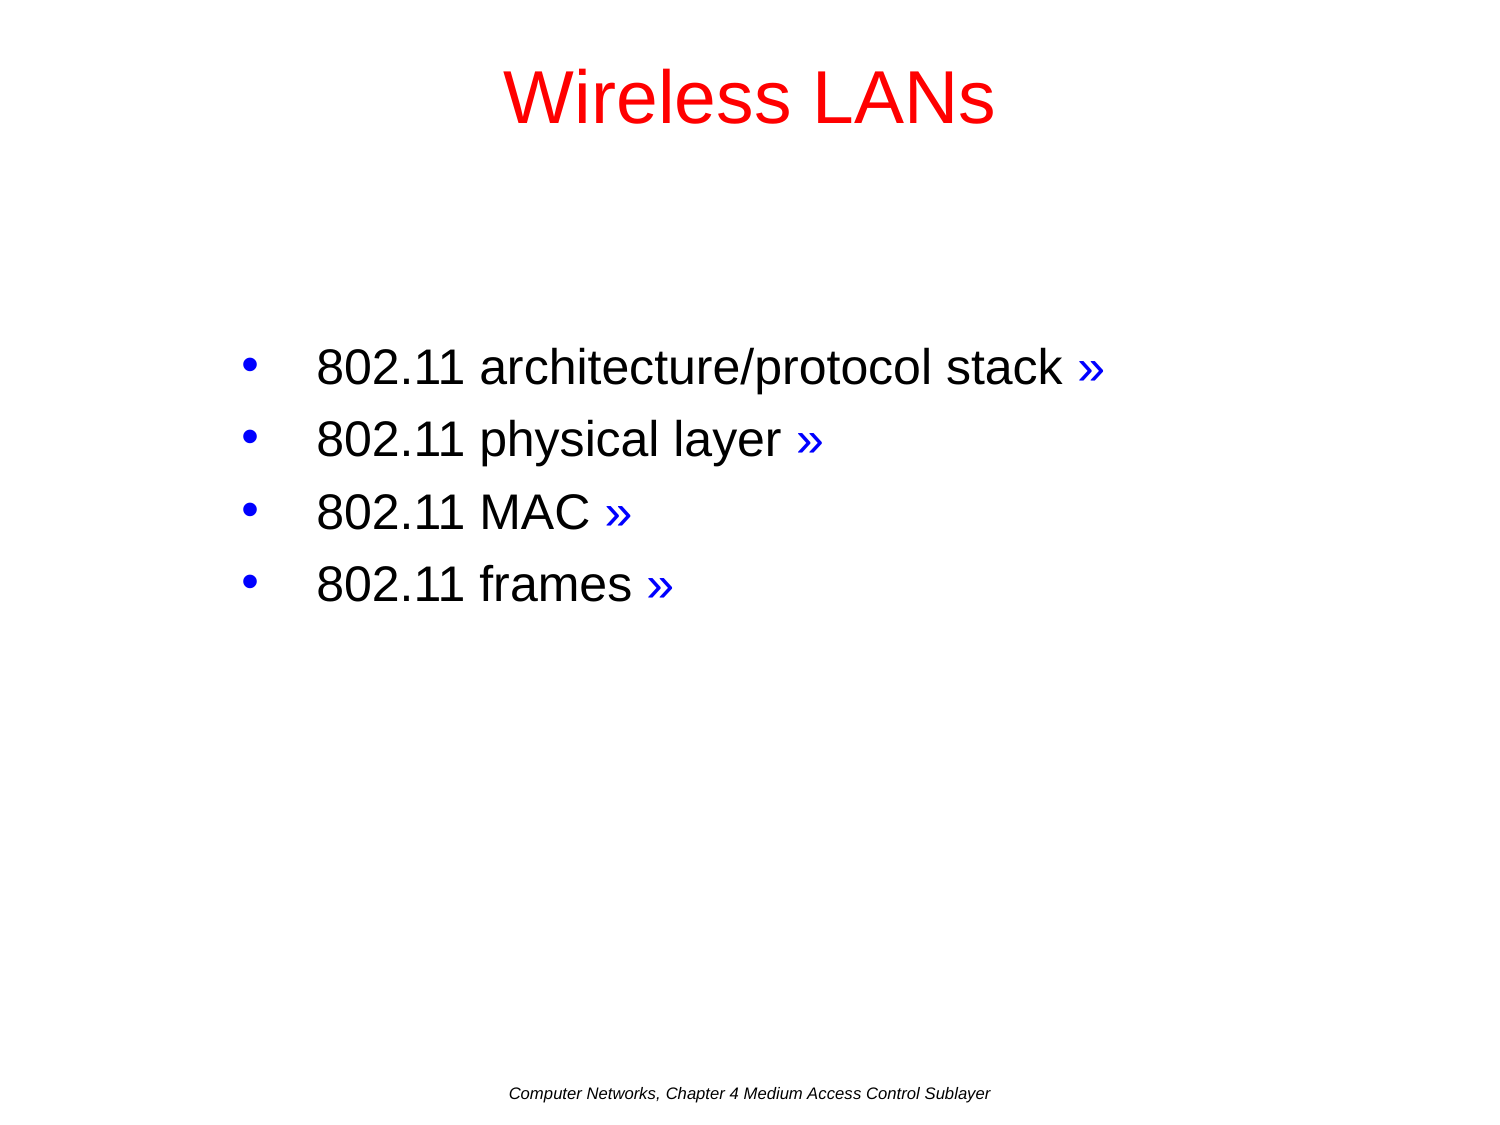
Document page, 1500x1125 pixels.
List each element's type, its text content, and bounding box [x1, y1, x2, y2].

footer Computer Networks, Chapter 4 Medium Access Control Sublayer [0, 1074, 1500, 1125]
list 802.11 architecture/protocol stack » 802.11 physical layer » 802.11 MAC » 802.11 frames » [226, 326, 1427, 986]
title Wireless LANs [0, 0, 1500, 188]
